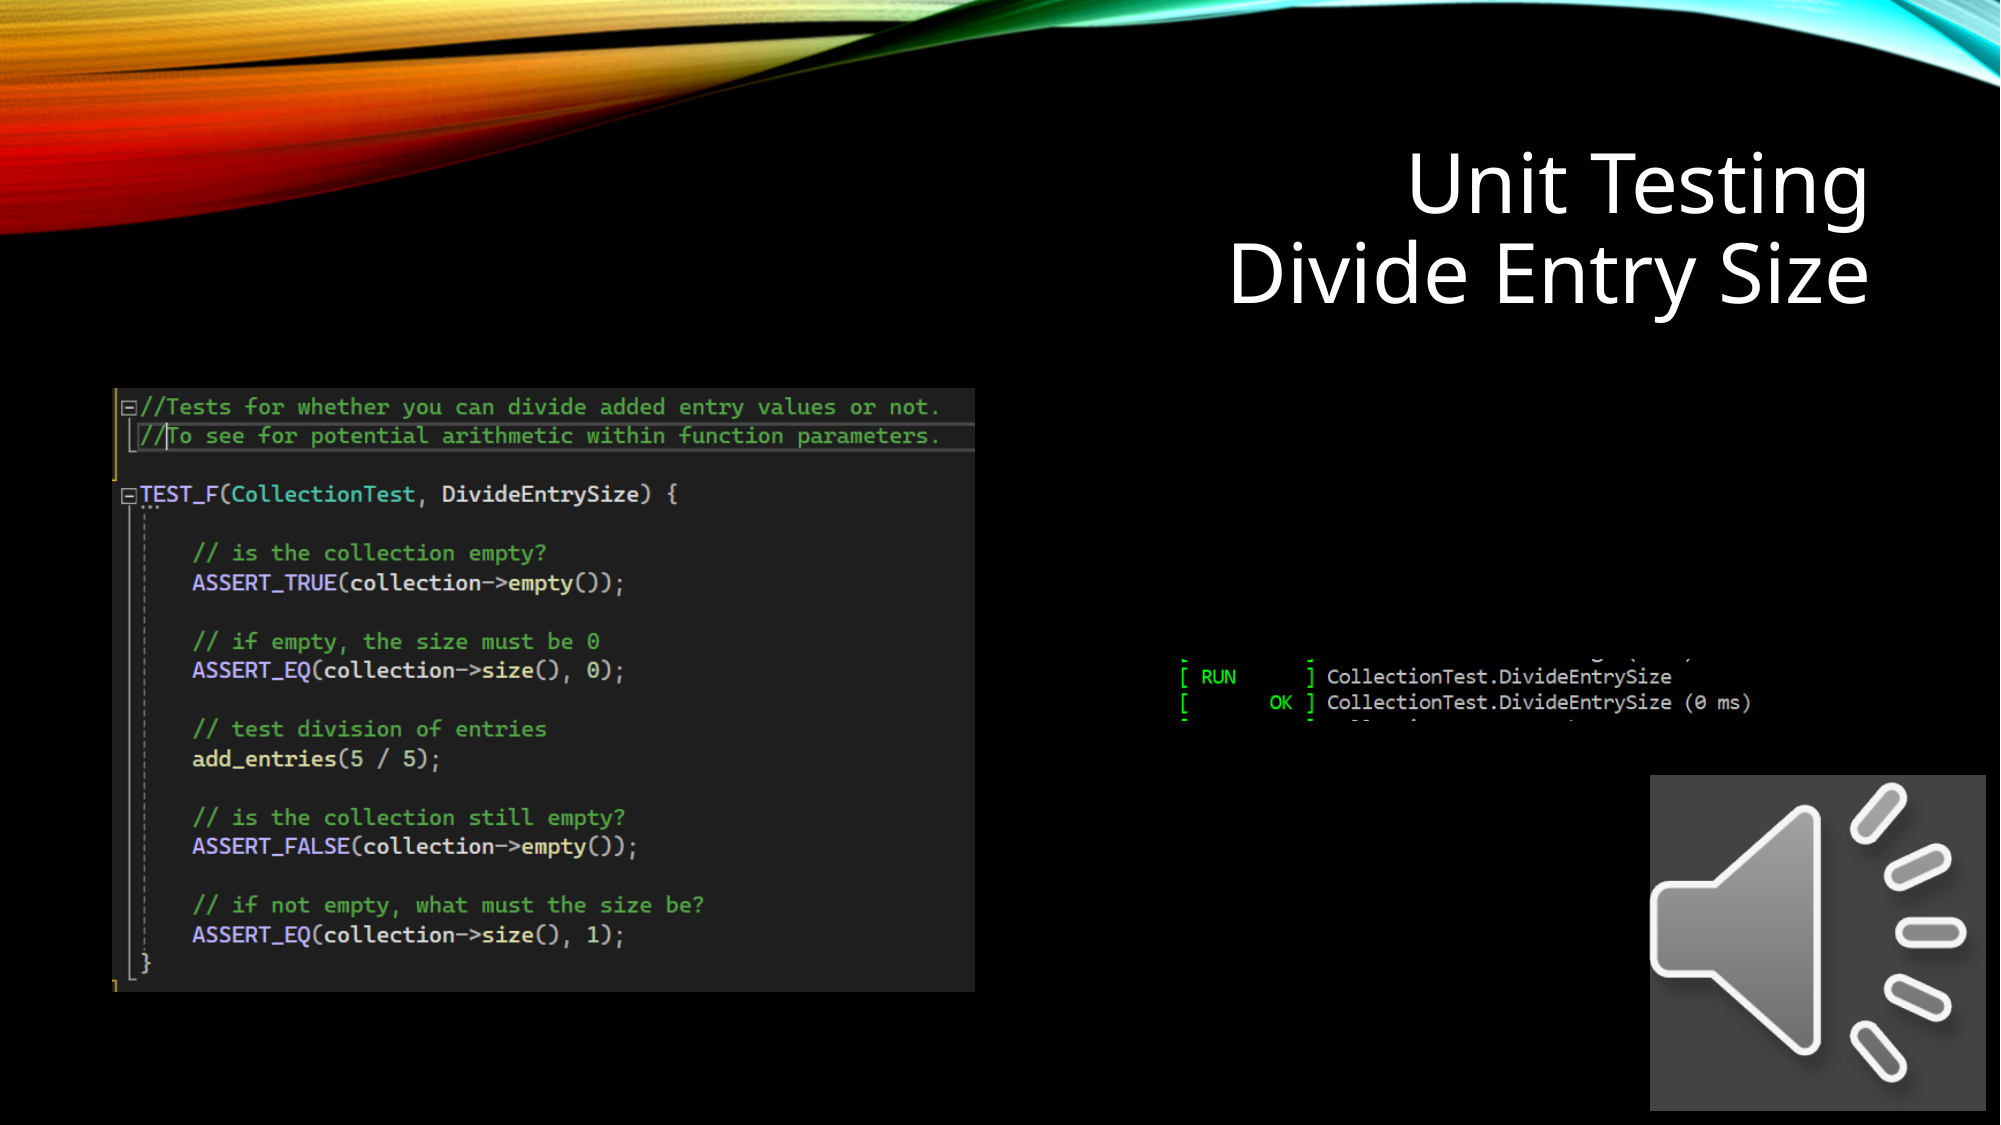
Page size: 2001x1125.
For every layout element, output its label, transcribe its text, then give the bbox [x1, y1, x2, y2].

title Unit Testing Divide Entry Size [474, 125, 1888, 338]
picture [1648, 773, 1987, 1112]
picture [1180, 659, 1759, 721]
picture [112, 387, 975, 992]
picture [0, 0, 2000, 237]
